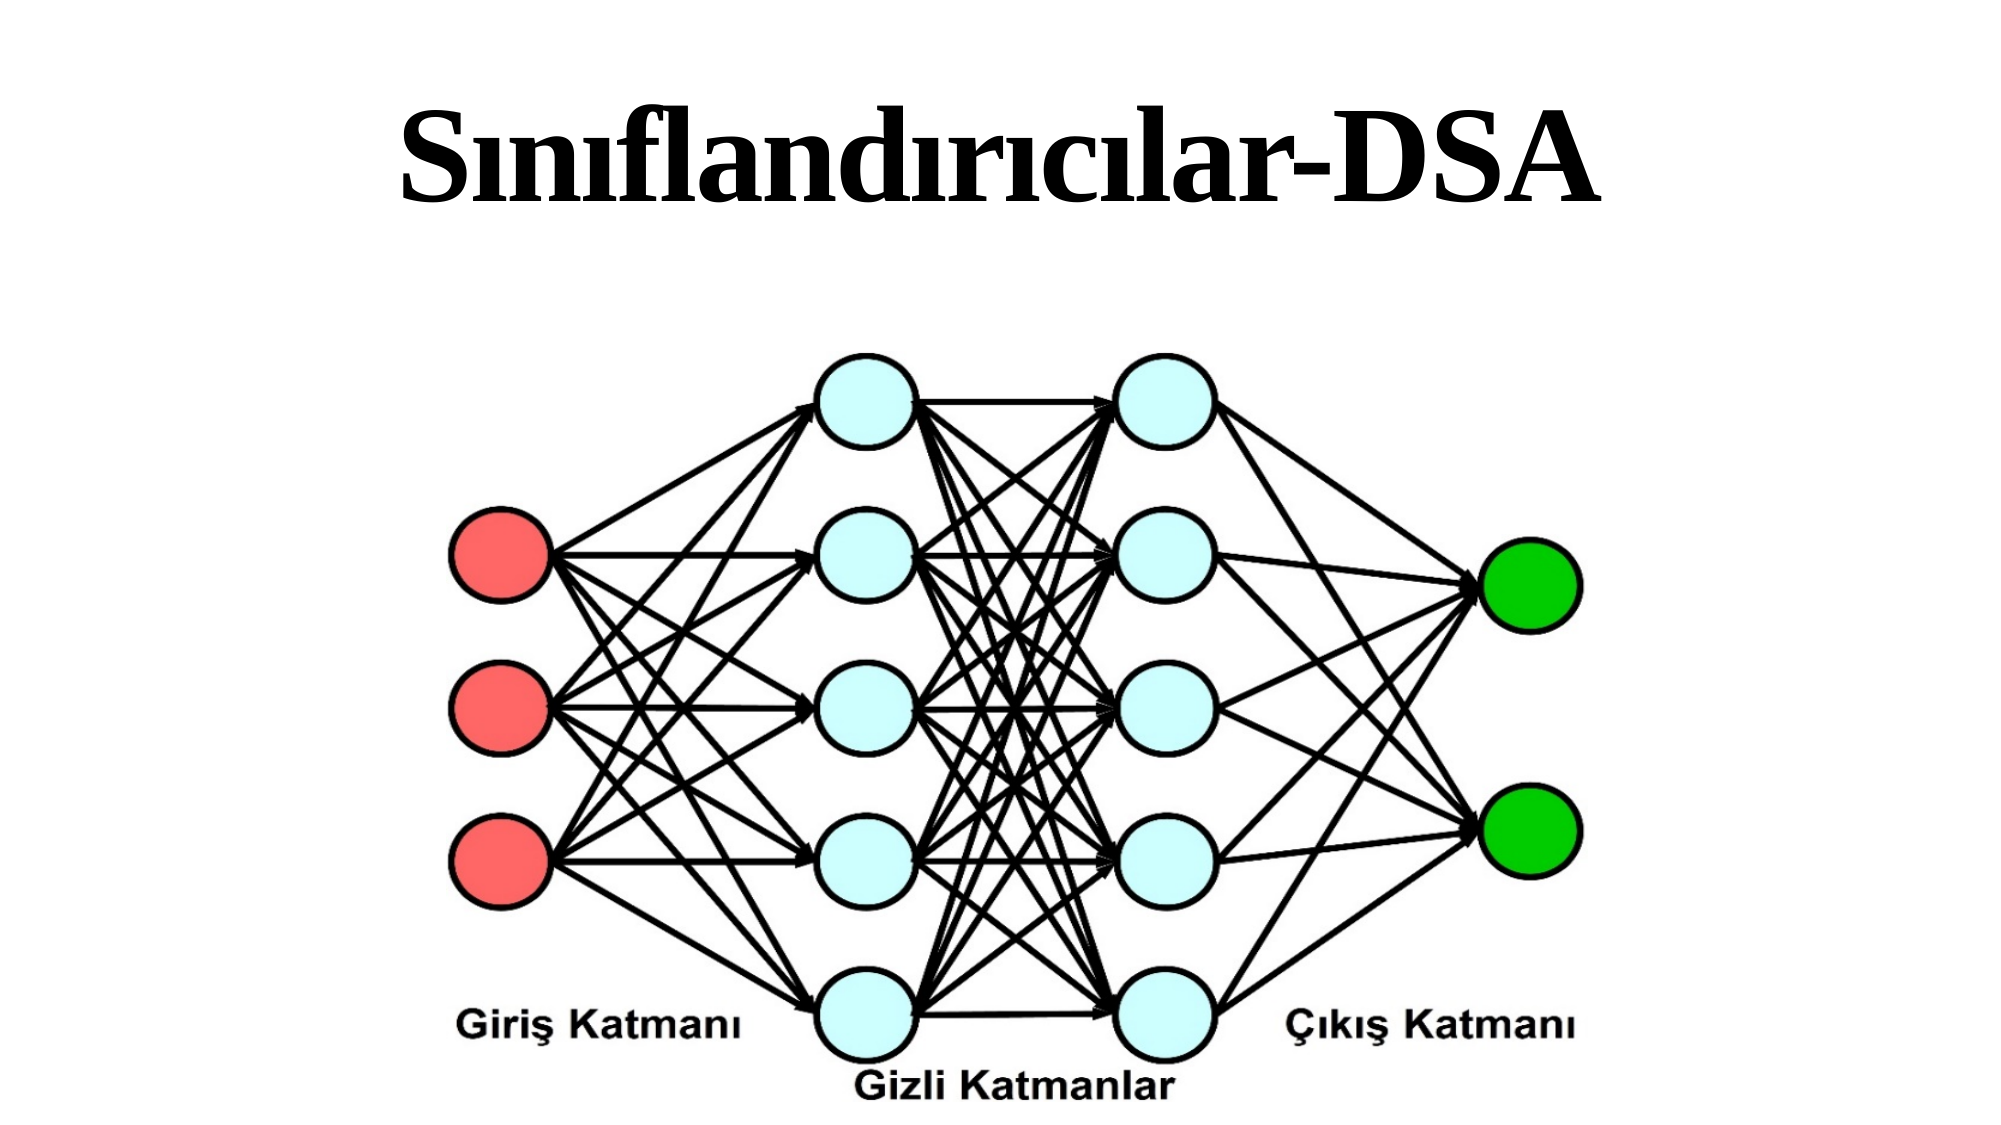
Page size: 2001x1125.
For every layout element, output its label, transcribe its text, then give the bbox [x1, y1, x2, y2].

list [429, 318, 1605, 1104]
title Sınıflandırıcılar-DSA [0, 0, 2000, 319]
